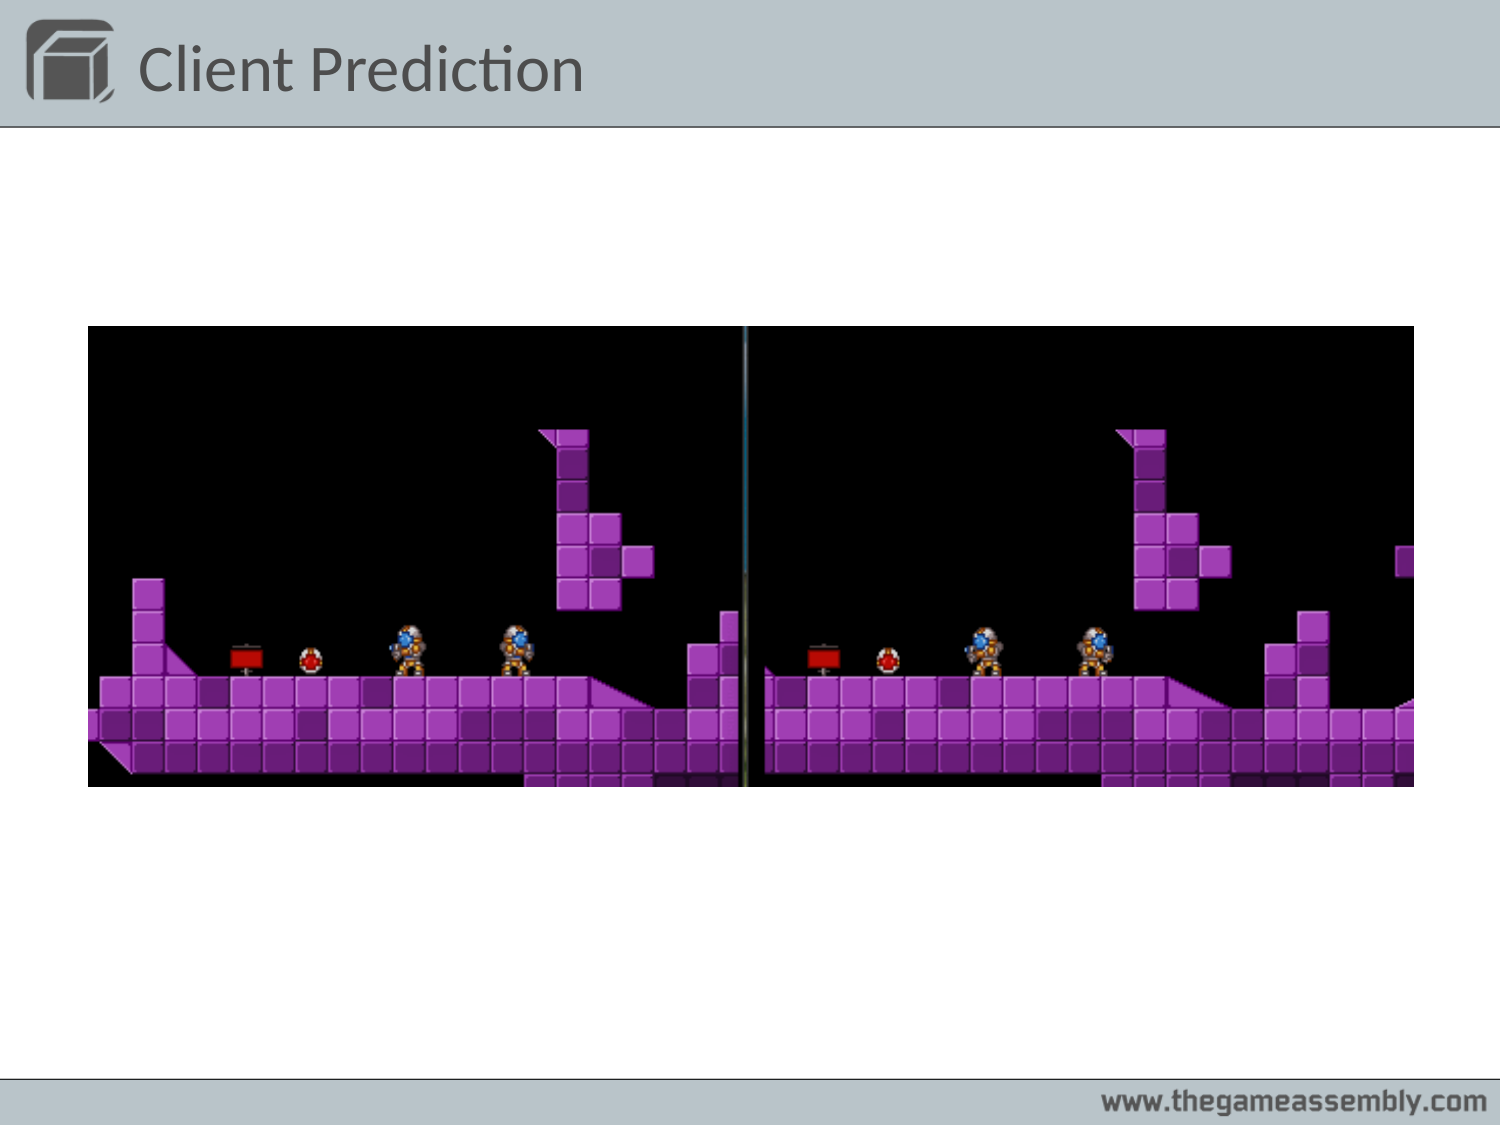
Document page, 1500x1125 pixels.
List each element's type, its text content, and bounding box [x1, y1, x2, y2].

title Client Prediction [123, 0, 1500, 130]
list [67, 136, 1424, 1048]
picture [0, 0, 1500, 1125]
